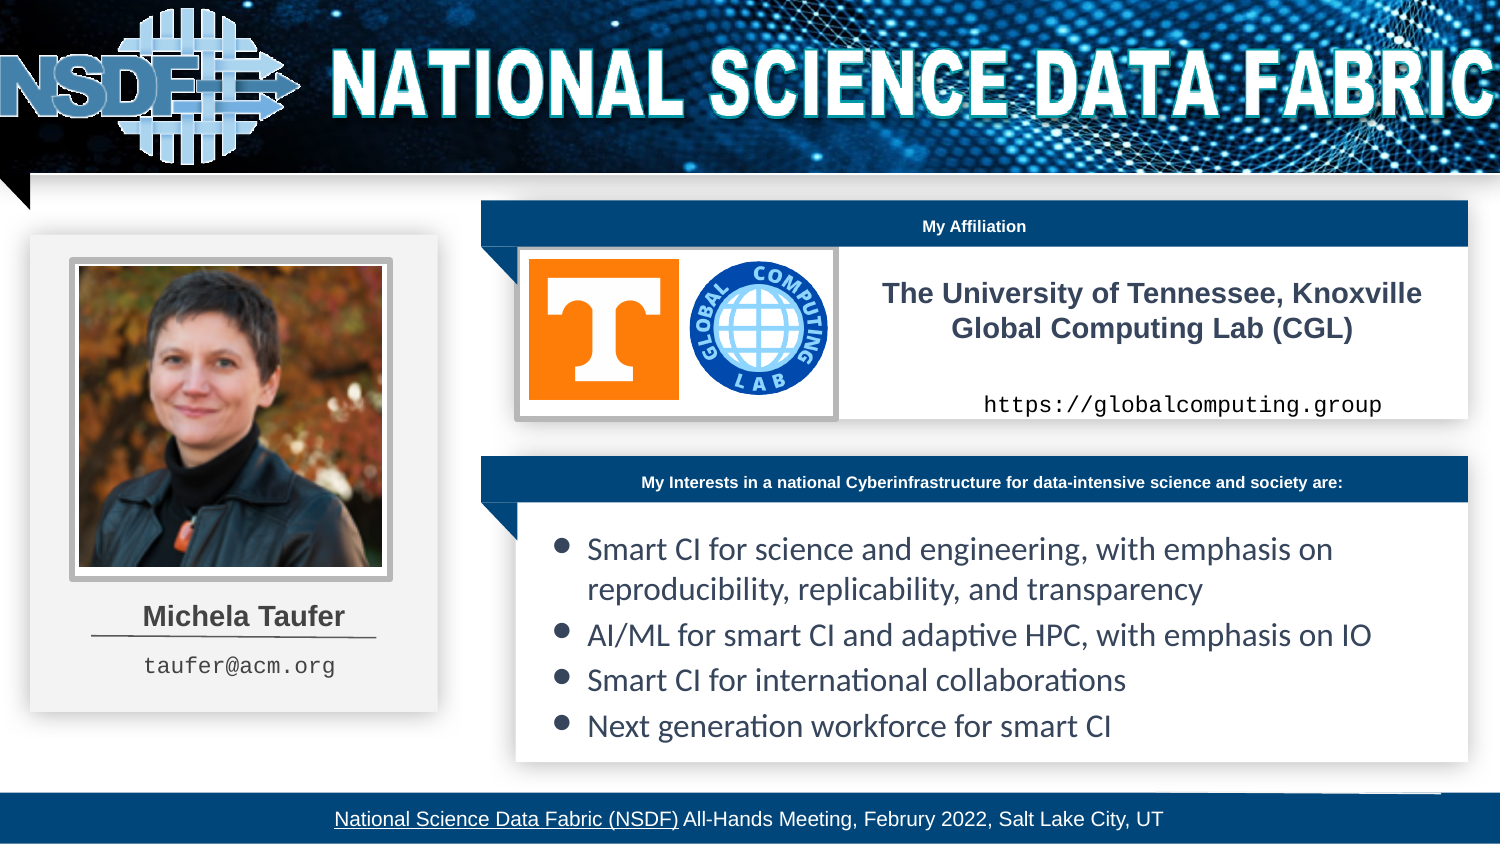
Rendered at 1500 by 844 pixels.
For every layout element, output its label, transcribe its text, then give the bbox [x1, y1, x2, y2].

picture [0, 0, 1500, 208]
text_box Michela Taufer [64, 582, 425, 635]
picture [78, 265, 383, 568]
text_box taufer@acm.org [41, 635, 437, 687]
text_box Project Title [1104, 658, 1492, 780]
text_box Smart CI for science and engineering, with emphasis on reproducibility, replicability, and transparency AI/ML for smart CI and adaptive HPC, with emphasis on IO Smart CI for international collaborations Next generation workforce for smart CI [534, 511, 1442, 745]
text_box The University of Tennessee, Knoxville Global Computing Lab (CGL) [849, 253, 1456, 408]
text_box https://globalcomputing.group [948, 370, 1418, 408]
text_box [528, 251, 842, 408]
